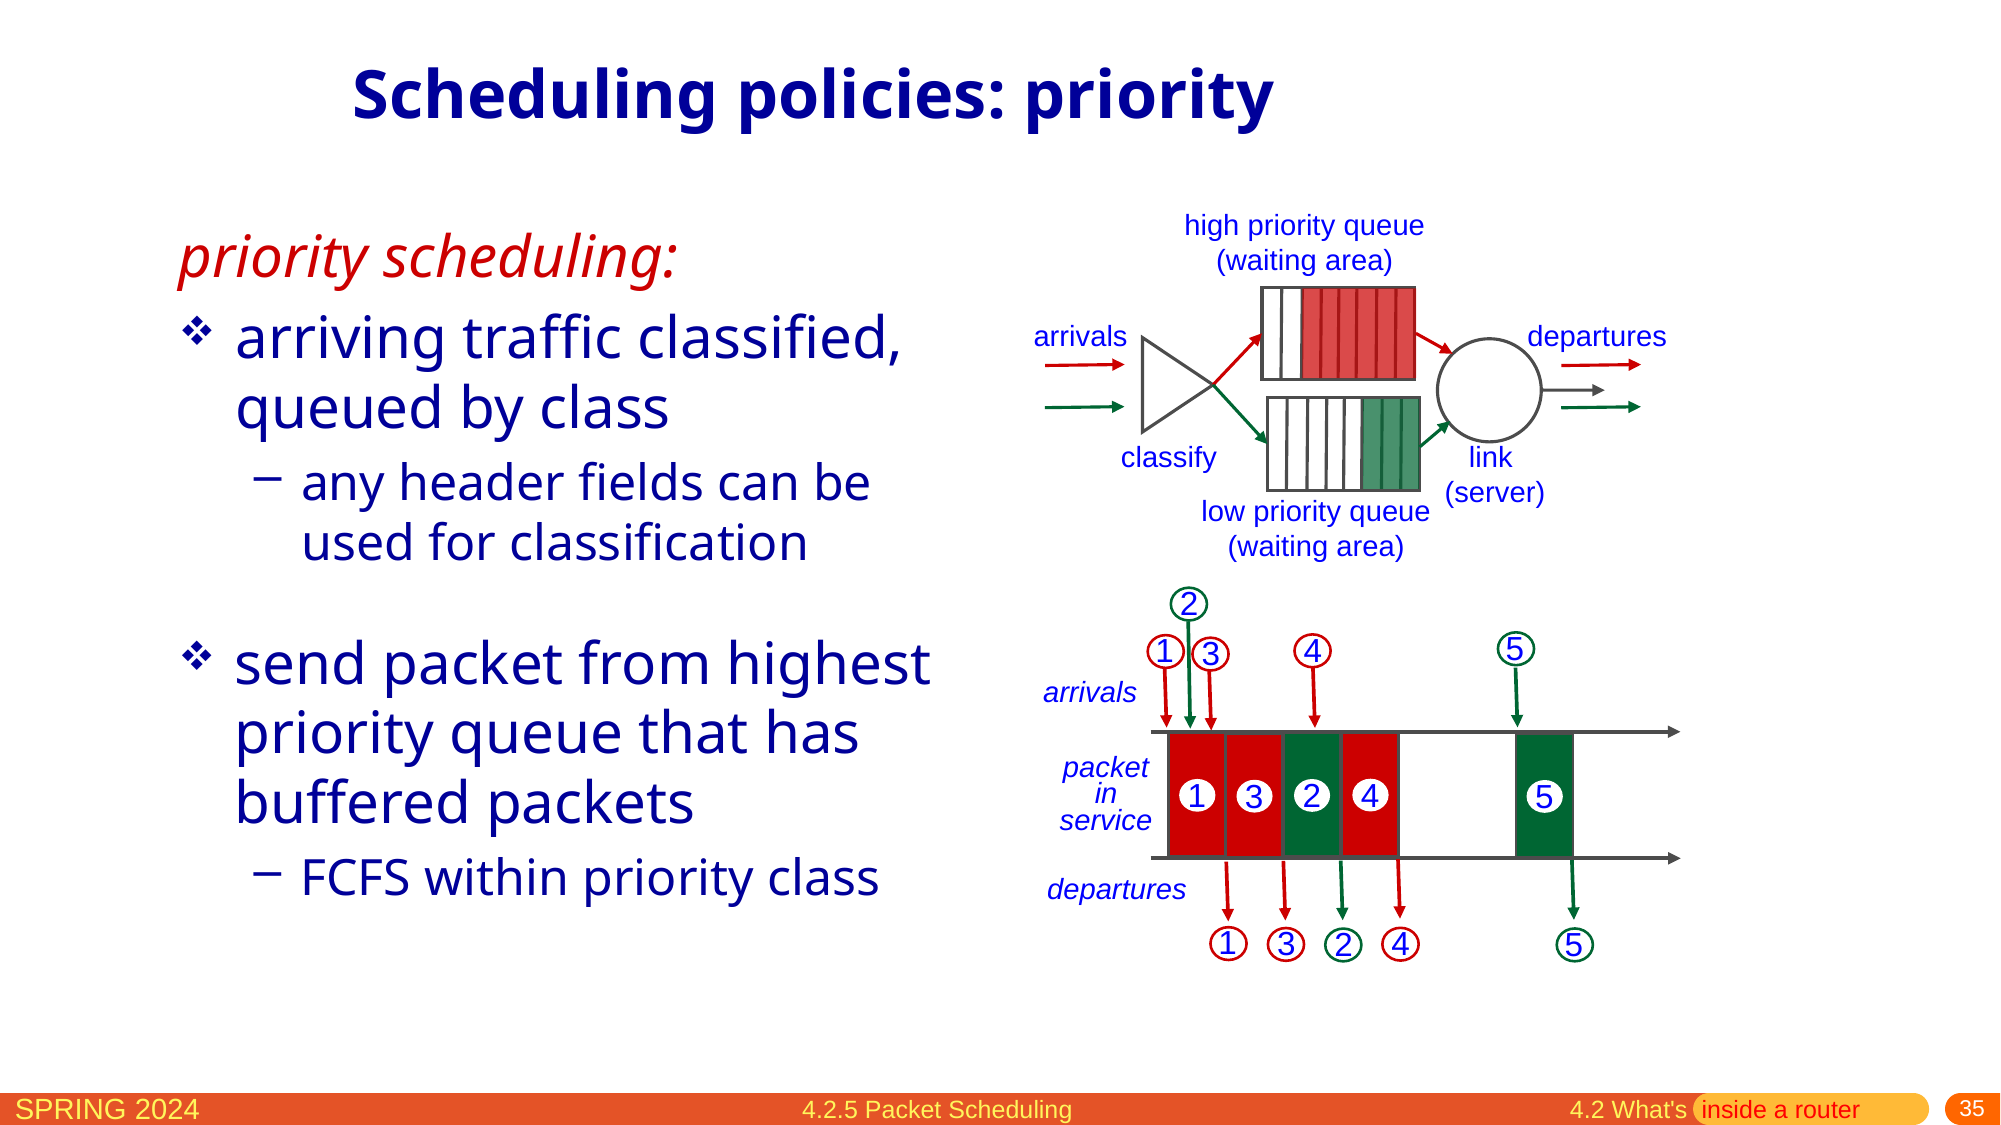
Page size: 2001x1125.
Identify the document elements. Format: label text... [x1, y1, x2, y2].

text_box 4.2 What's inside a router [1555, 1086, 1886, 1125]
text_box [1490, 619, 1540, 728]
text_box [1376, 858, 1426, 971]
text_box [1186, 624, 1236, 731]
text_box 4.2.5 Packet Scheduling [787, 1086, 1201, 1125]
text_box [1515, 733, 1574, 859]
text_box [1017, 198, 1683, 571]
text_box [1319, 860, 1369, 972]
list priority scheduling: arriving traffic classified, queued by class any header fields can be used for classification [164, 211, 953, 597]
text_box send packet from highest priority queue that has buffered packets FCFS within priority class [163, 618, 952, 961]
title Scheduling policies: priority [337, 0, 1613, 186]
text_box packet in service [1035, 749, 1163, 844]
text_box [1288, 621, 1338, 729]
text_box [1164, 574, 1215, 623]
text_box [1225, 733, 1281, 858]
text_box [1549, 859, 1599, 972]
text_box departures [1032, 862, 1197, 913]
text_box arrivals [1028, 666, 1135, 716]
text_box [1168, 738, 1220, 857]
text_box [1202, 861, 1253, 971]
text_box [1140, 622, 1190, 728]
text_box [1283, 732, 1336, 857]
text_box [1341, 732, 1399, 857]
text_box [1261, 860, 1312, 972]
